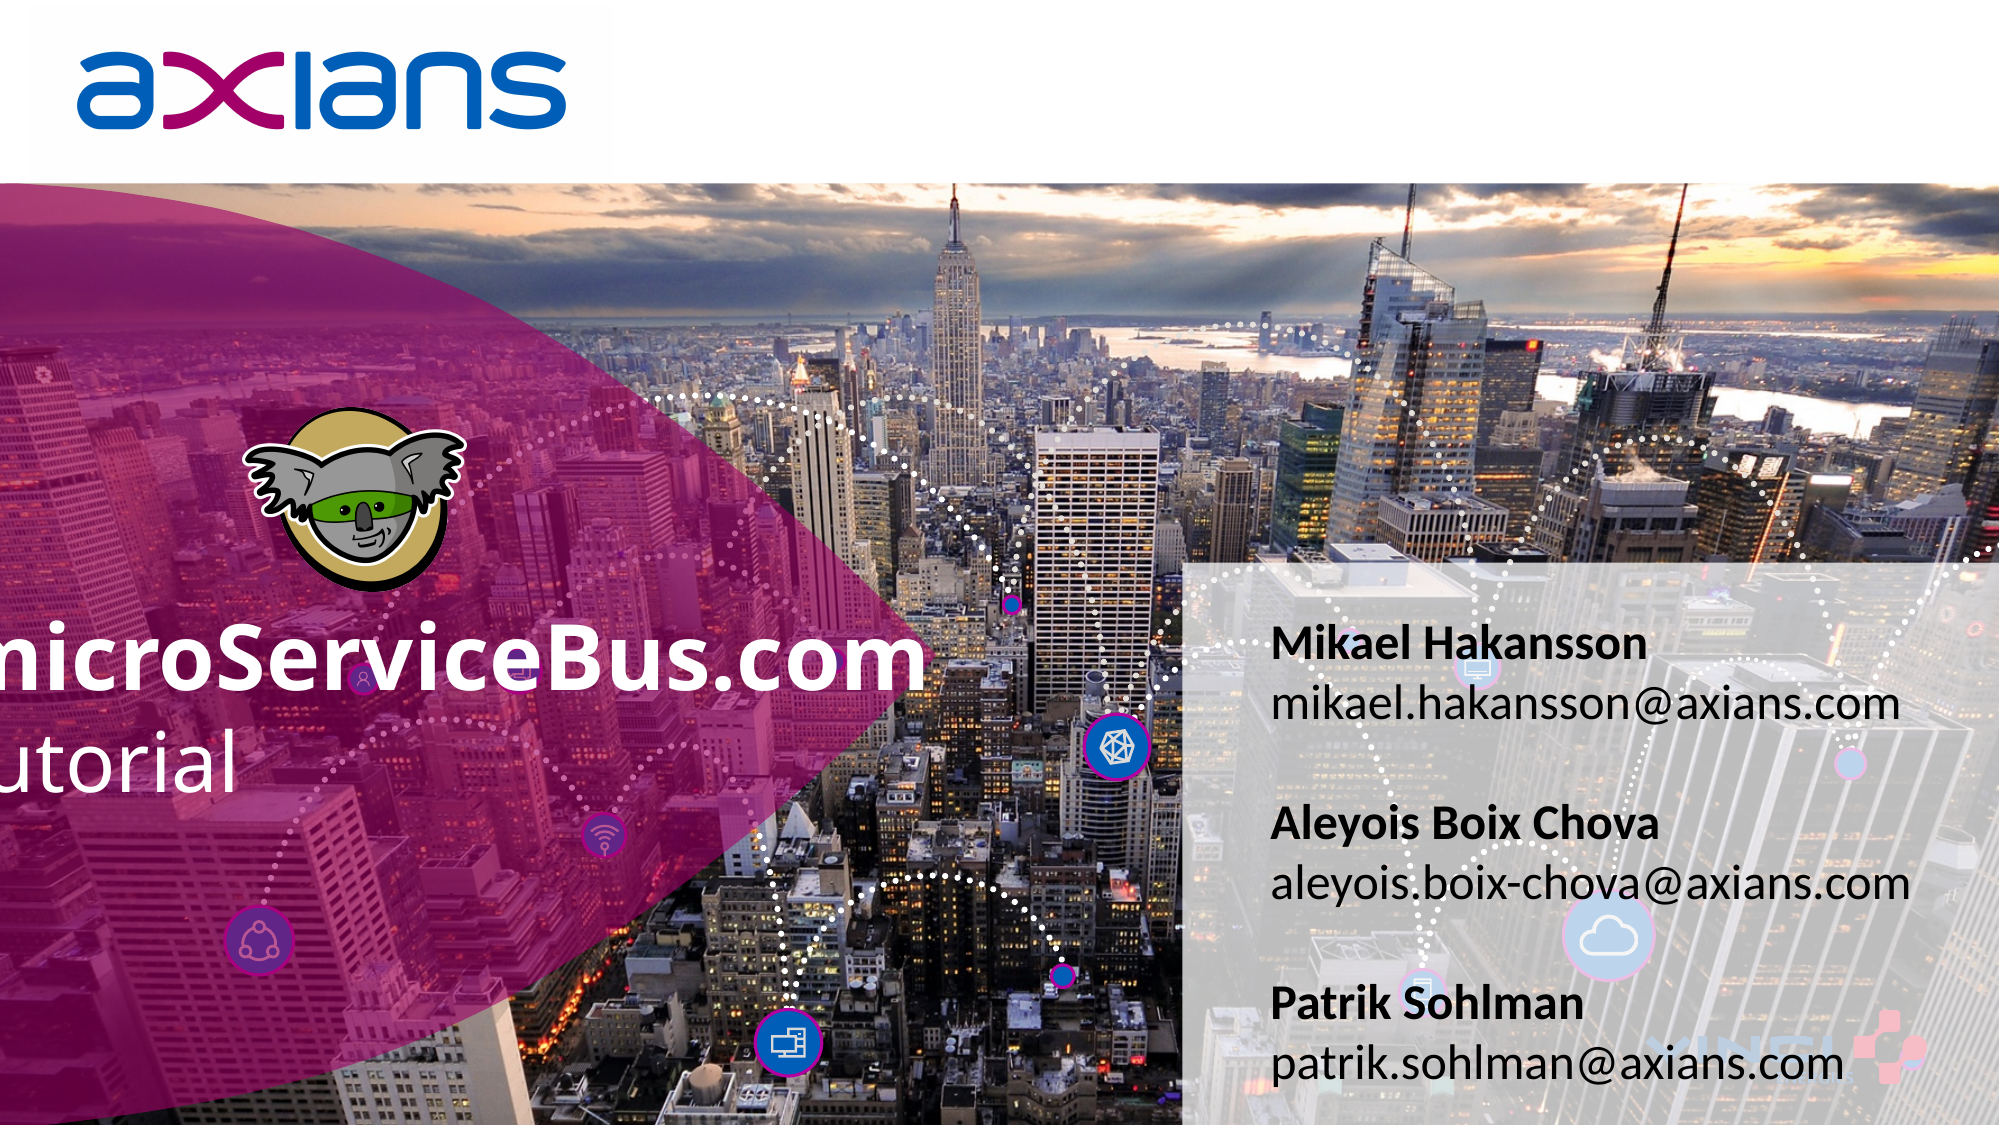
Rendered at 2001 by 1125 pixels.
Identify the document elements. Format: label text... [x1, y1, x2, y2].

picture [42, 184, 1999, 1125]
text_box Mikael Hakansson mikael.hakansson@axians.com Aleyois Boix Chova aleyois.boix-chova@axians.com Patrik Sohlman patrik.sohlman@axians.com [1255, 601, 1927, 1097]
text_box microServiceBus.com tutorial [0, 591, 947, 817]
picture [241, 407, 467, 592]
picture [30, 4, 613, 177]
text_box [1182, 562, 2000, 1125]
